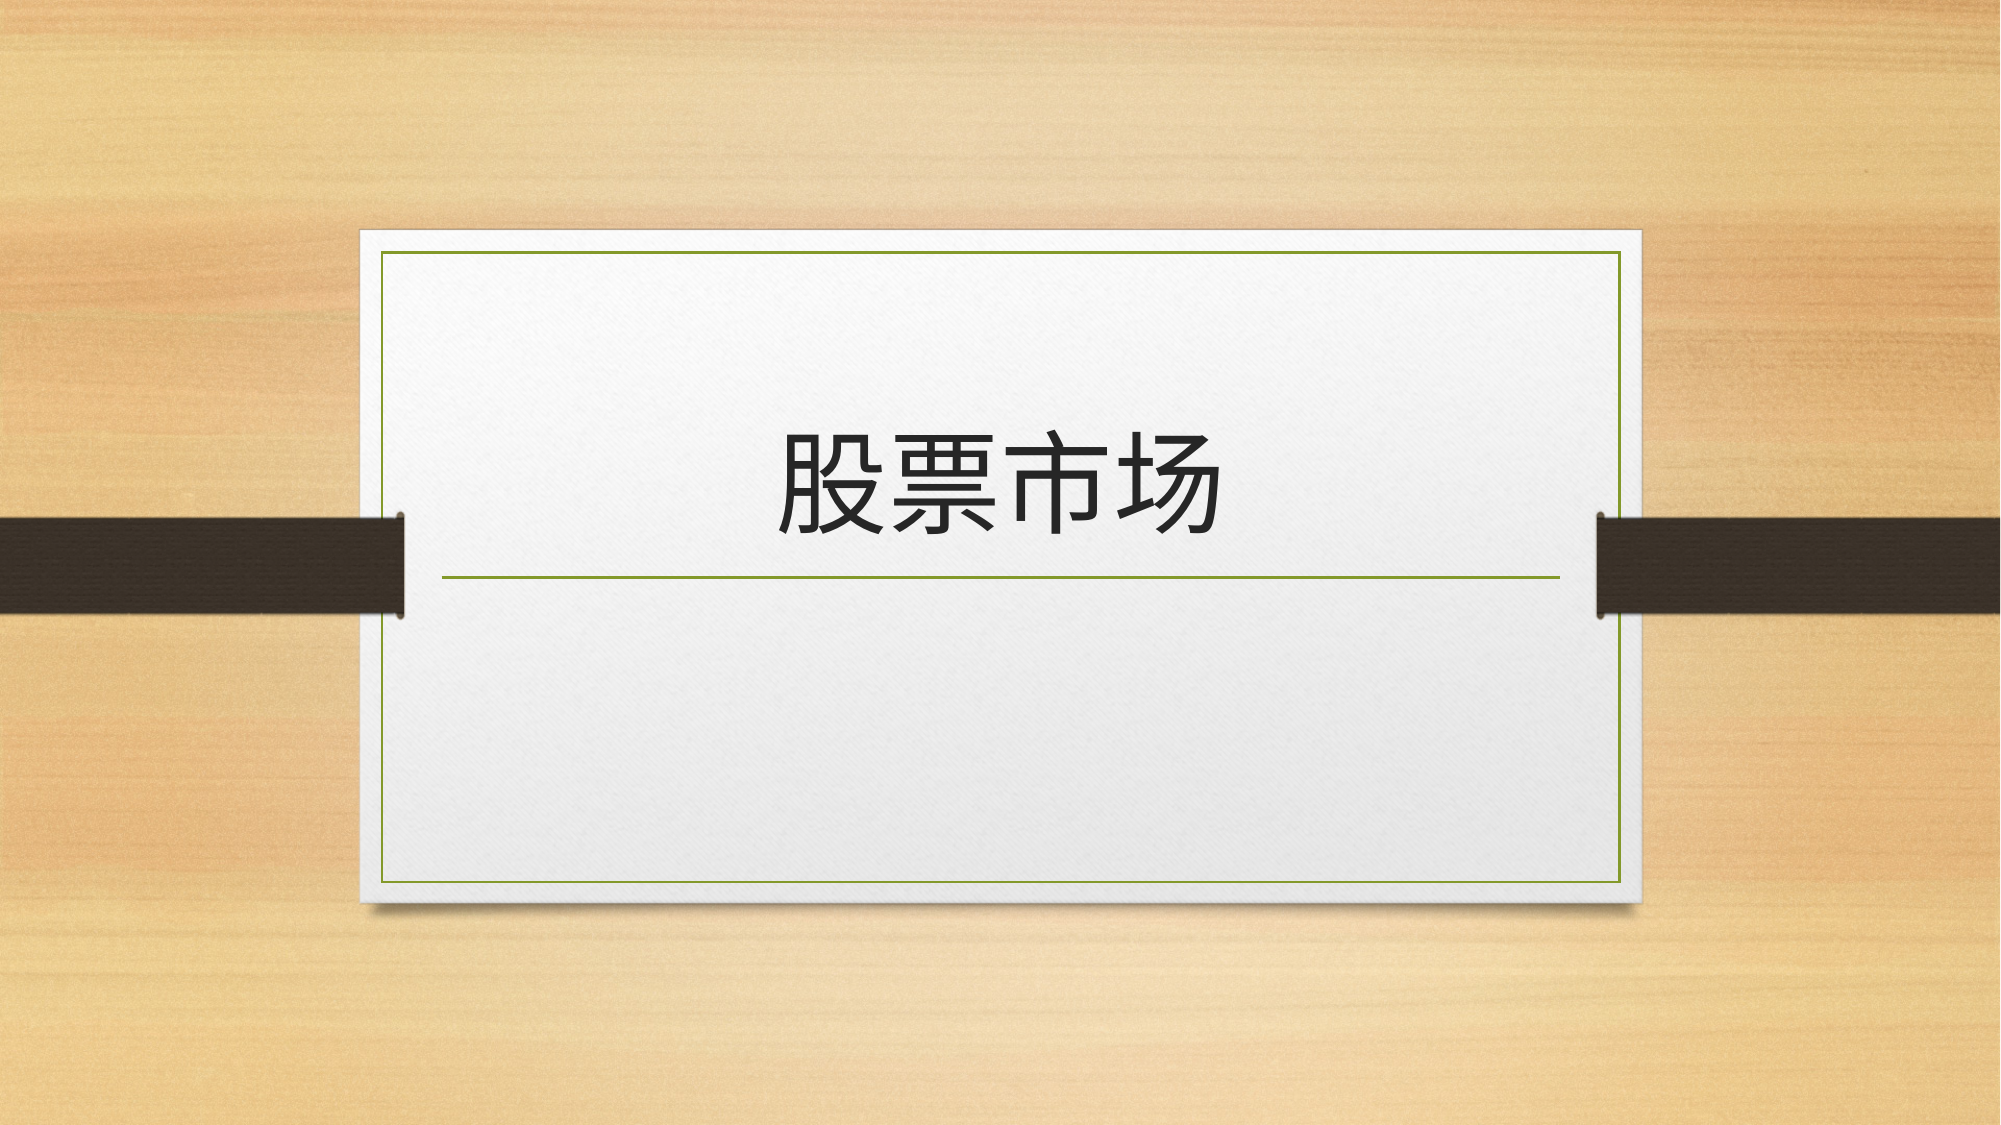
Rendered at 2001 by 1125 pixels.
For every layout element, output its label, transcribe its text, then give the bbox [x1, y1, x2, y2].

picture [0, 0, 2001, 1125]
title 股票市场 [441, 306, 1560, 556]
